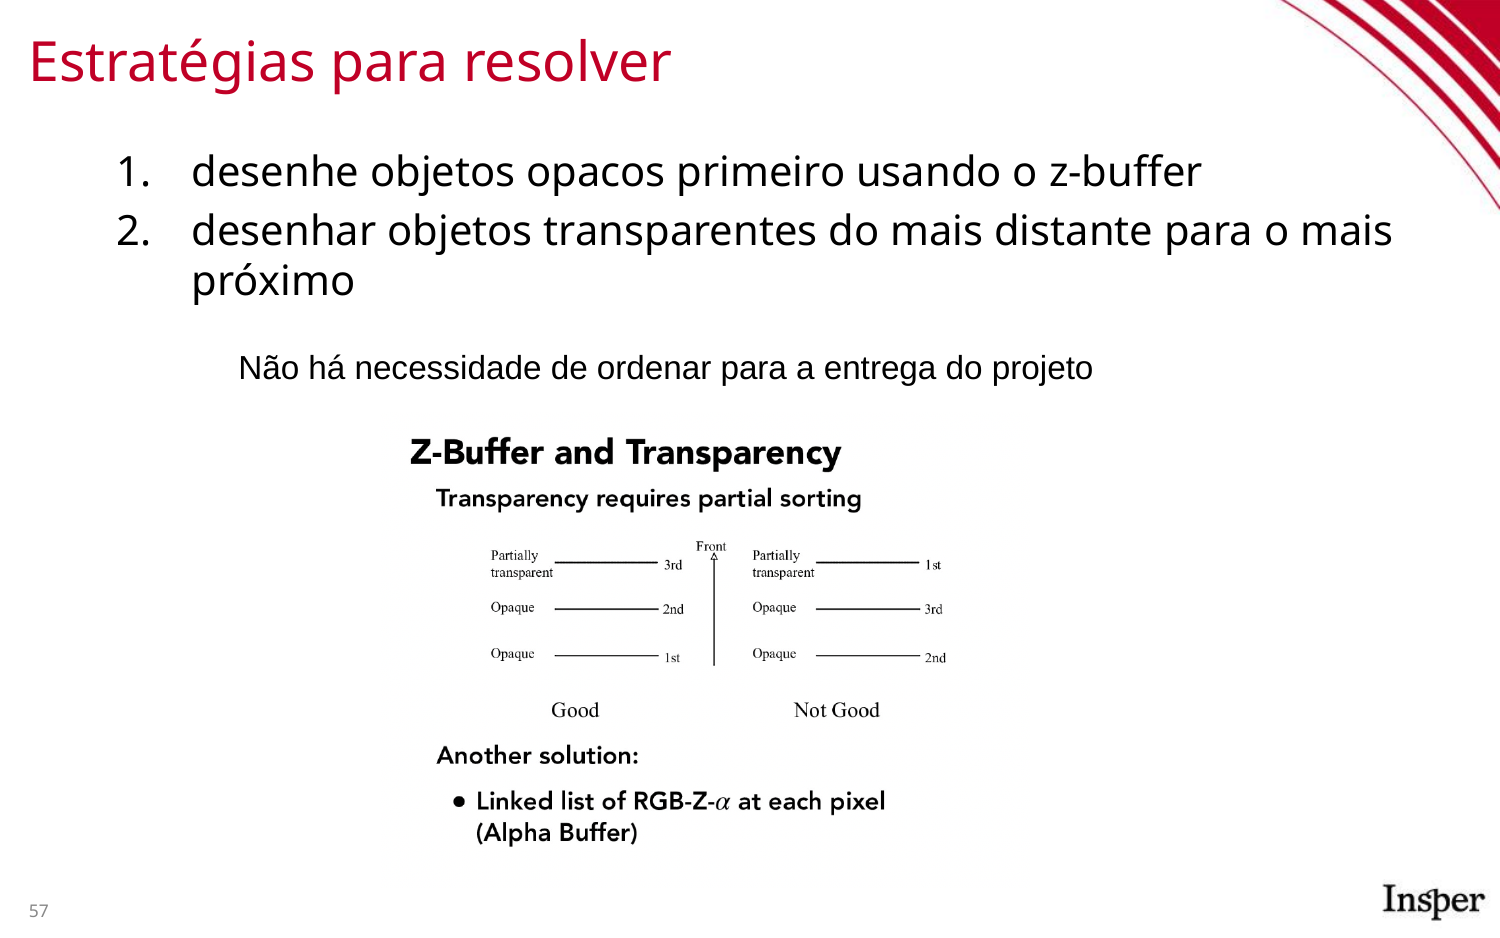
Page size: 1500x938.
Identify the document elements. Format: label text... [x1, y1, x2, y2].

text_box Não há necessidade de ordenar para a entrega do projeto [223, 338, 1147, 394]
title Estratégias para resolver [13, 18, 1397, 104]
list desenhe objetos opacos primeiro usando o z-buffer desenhar objetos transparentes do mais distante para o mais próximo [64, 137, 1447, 876]
slide_number 57 [0, 887, 78, 938]
picture [249, 0, 1500, 938]
